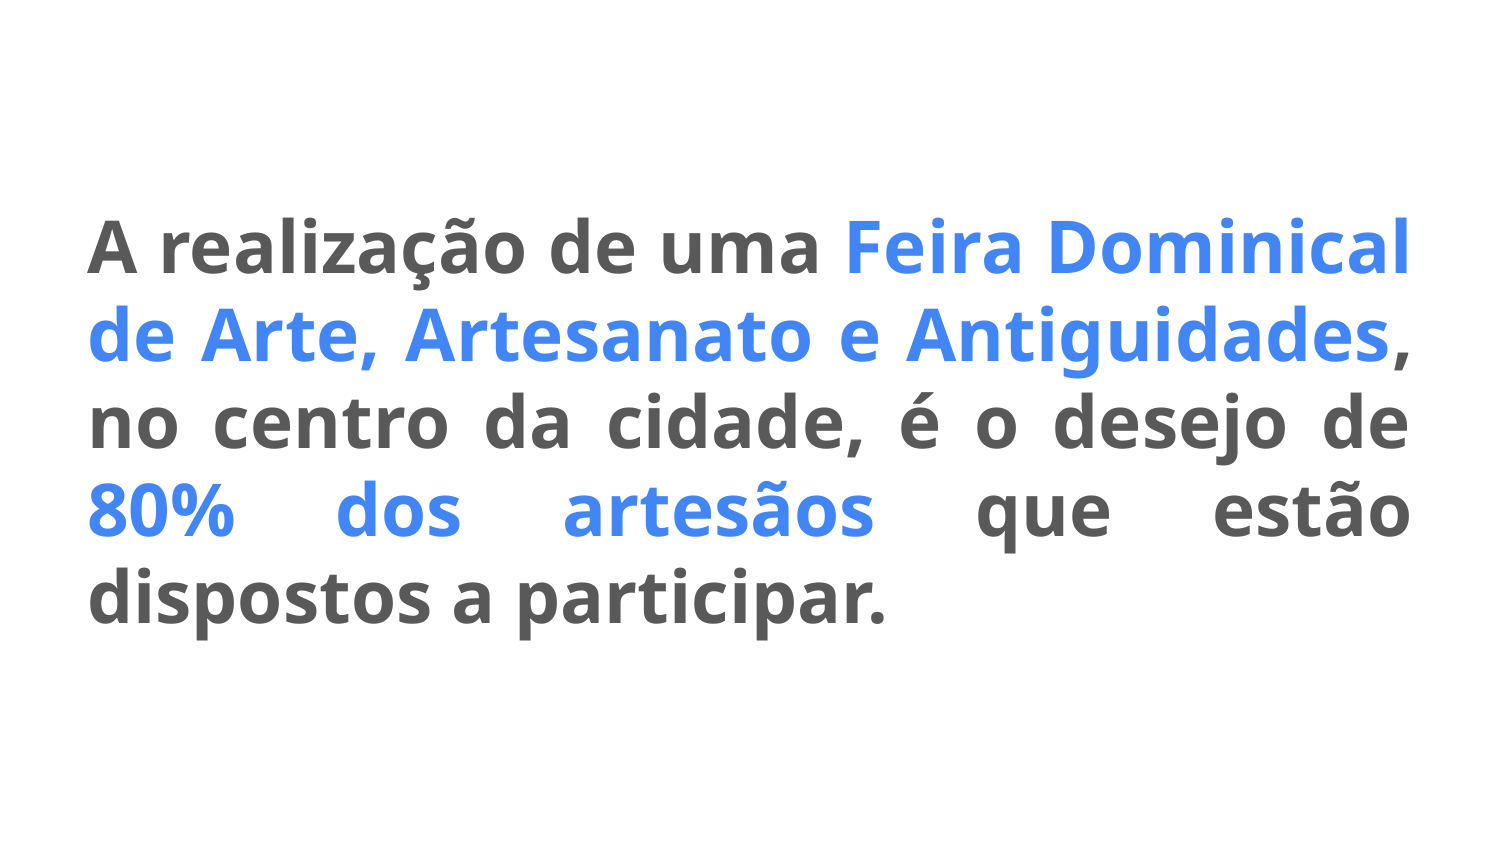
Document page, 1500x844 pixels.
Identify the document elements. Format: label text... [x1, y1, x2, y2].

text_box A realização de uma Feira Dominical de Arte, Artesanato e Antiguidades, no centro da cidade, é o desejo de 80% dos artesãos que estão dispostos a participar. [72, 185, 1428, 654]
